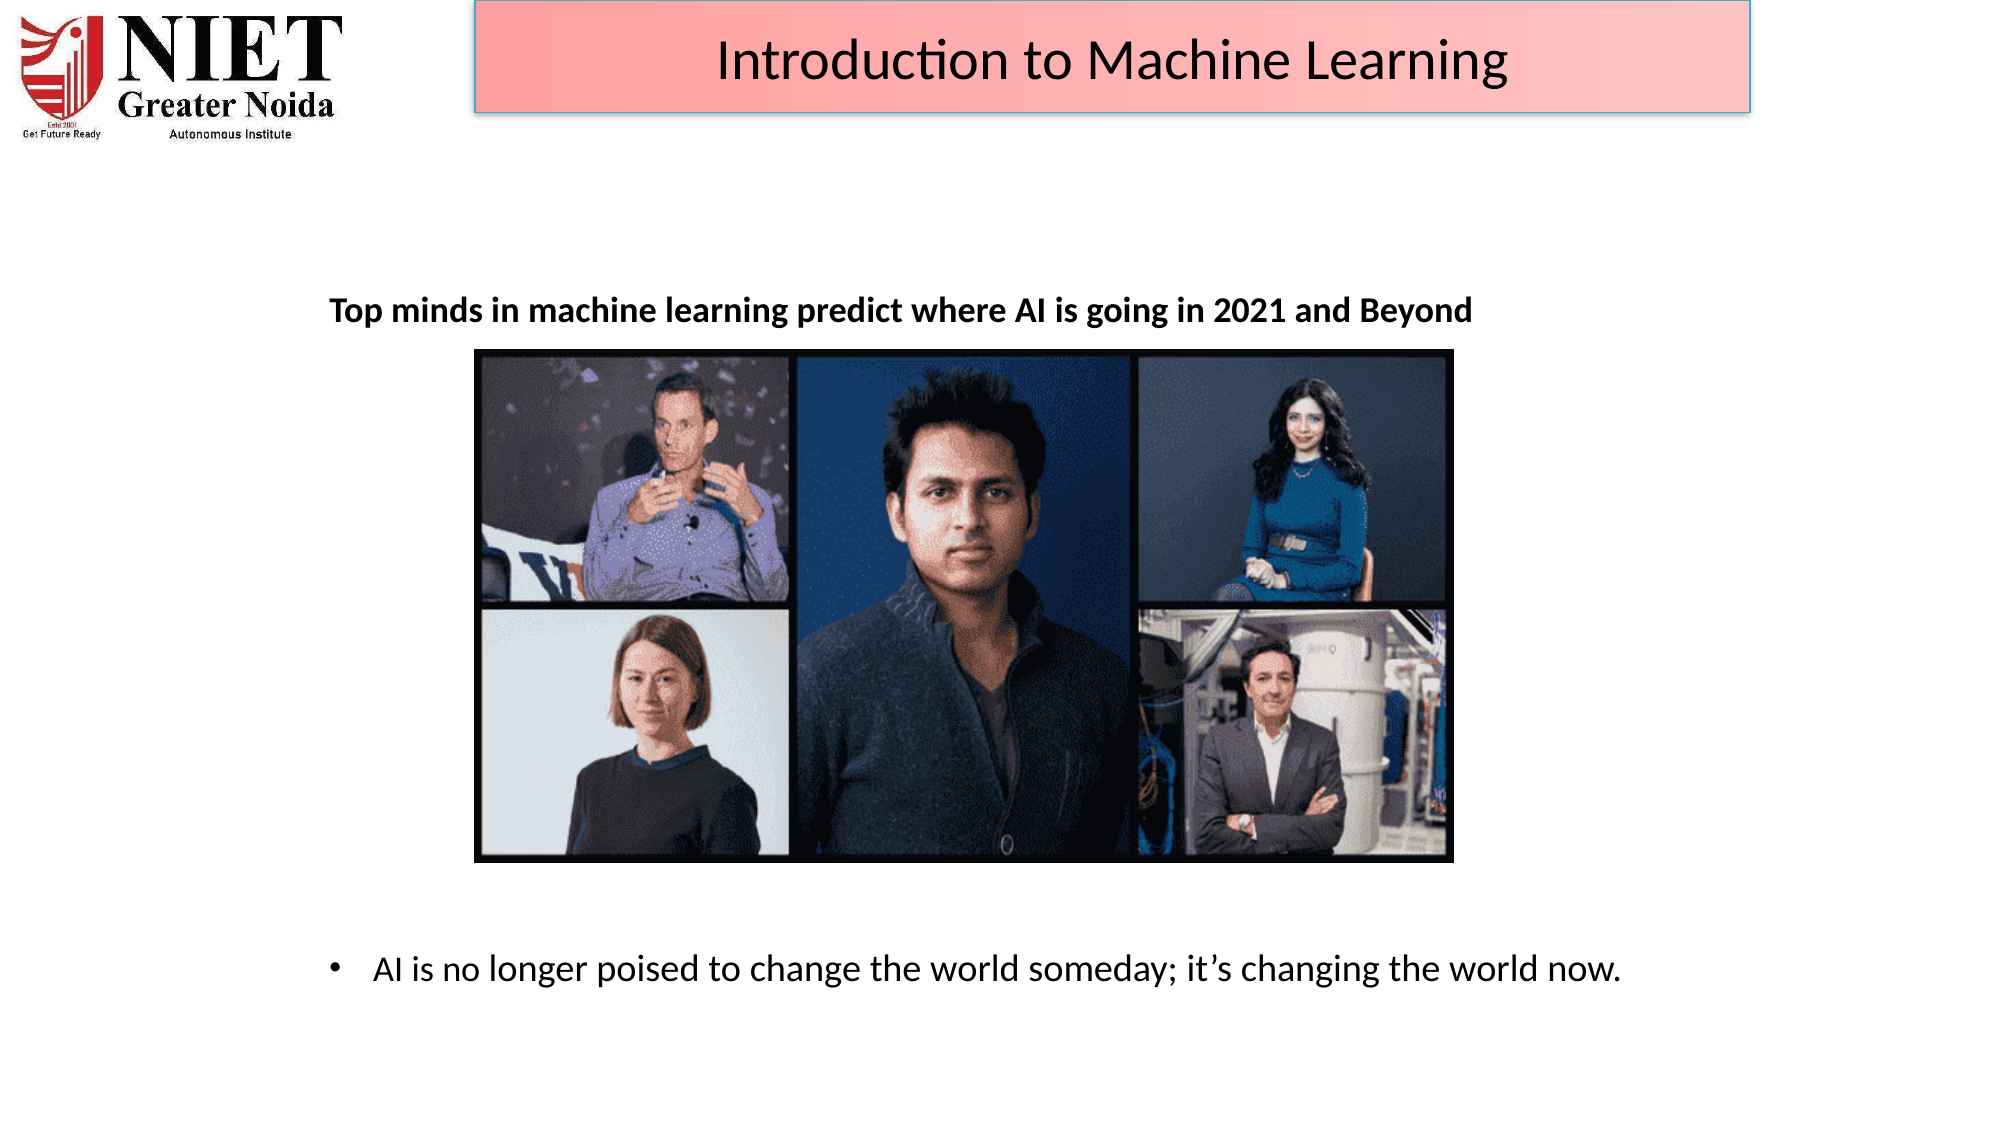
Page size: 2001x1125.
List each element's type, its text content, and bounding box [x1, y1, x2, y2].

picture [474, 349, 1454, 864]
list Top minds in machine learning predict where AI is going in 2021 and Beyond AI is no longer poised to change the world someday; it’s changing the world now. [312, 257, 2000, 1000]
picture [0, 0, 363, 156]
text_box Introduction to Machine Learning [474, 0, 1751, 113]
